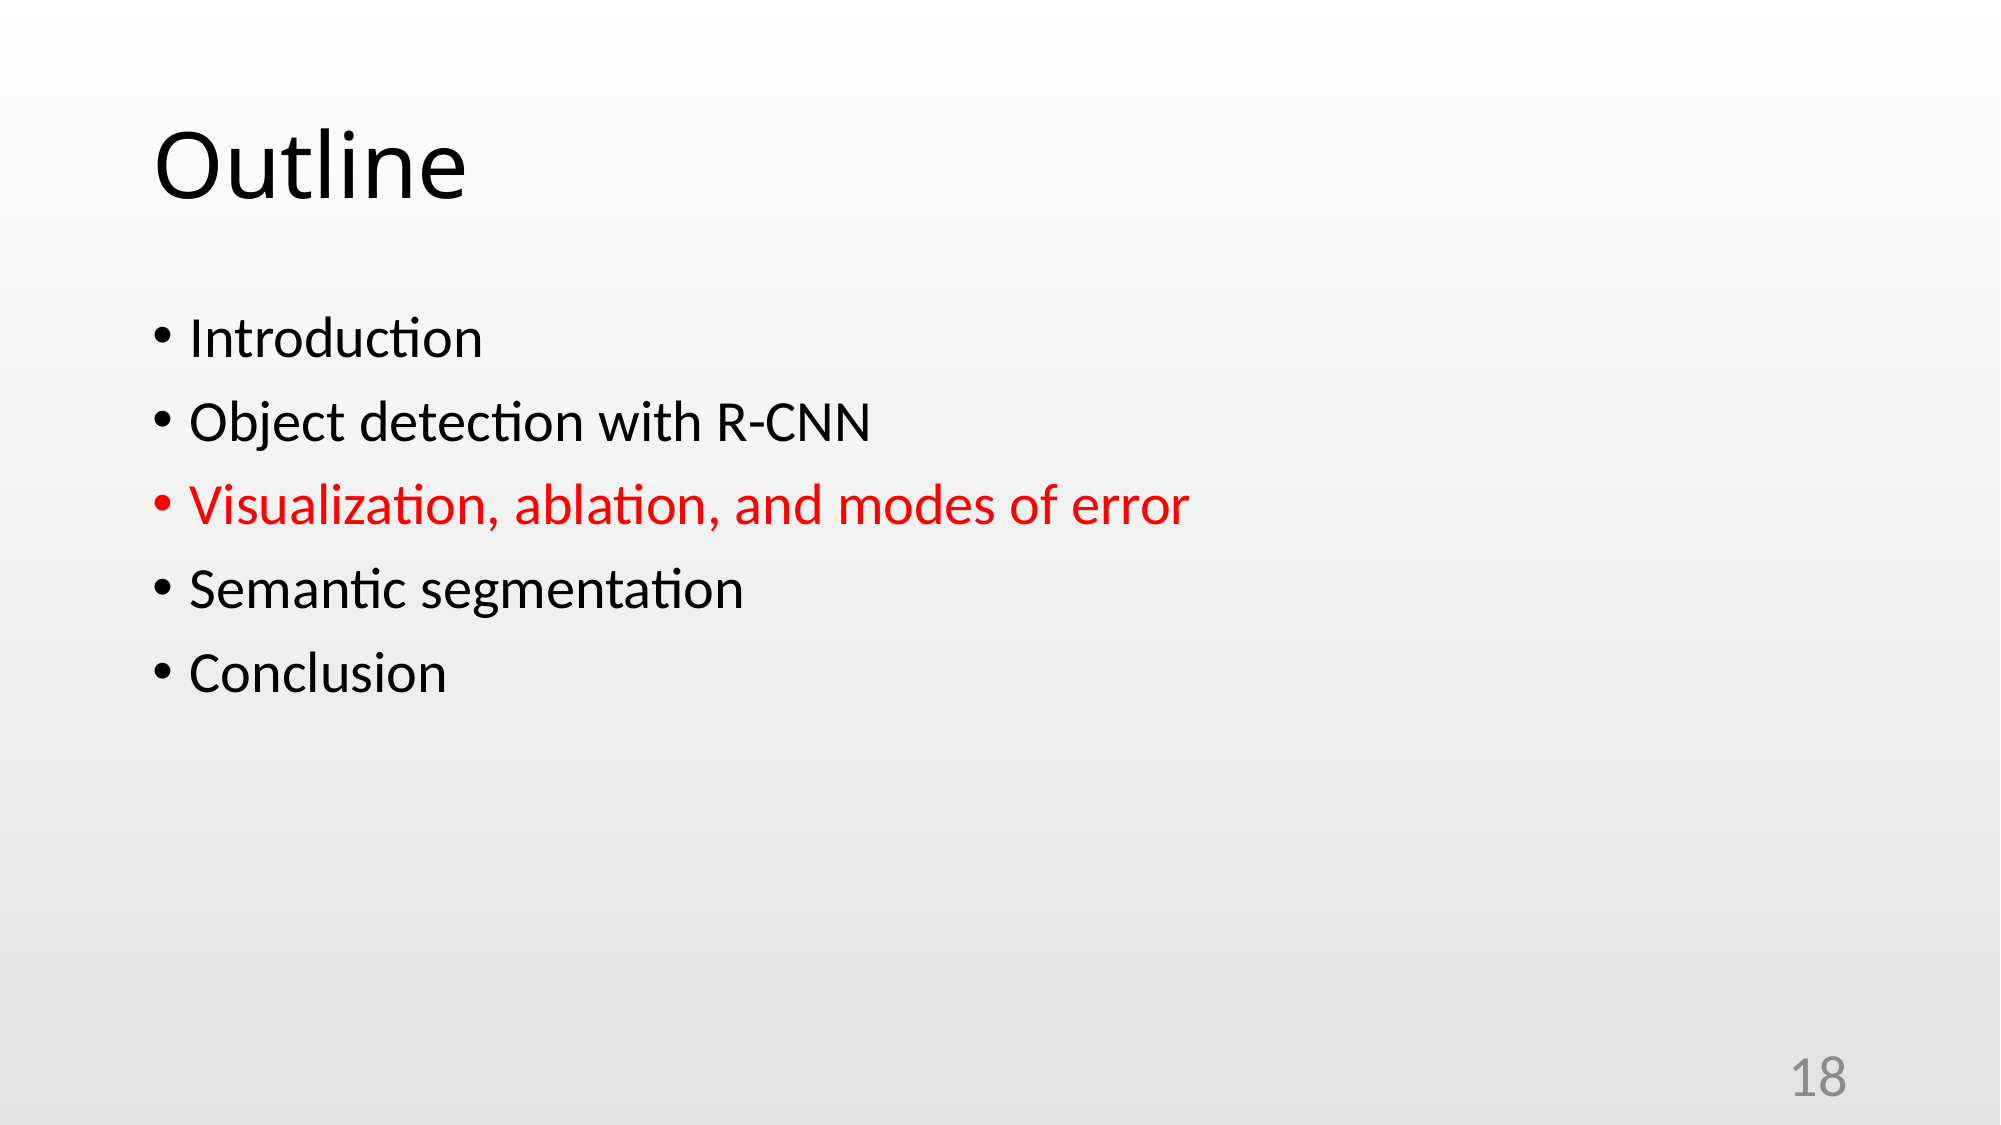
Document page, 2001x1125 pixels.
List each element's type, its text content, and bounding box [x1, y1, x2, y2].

list Introduction Object detection with R-CNN Visualization, ablation, and modes of error Semantic segmentation Conclusion [137, 299, 1863, 1014]
slide_number 18 [1412, 1042, 1863, 1103]
title Outline [137, 59, 1863, 278]
